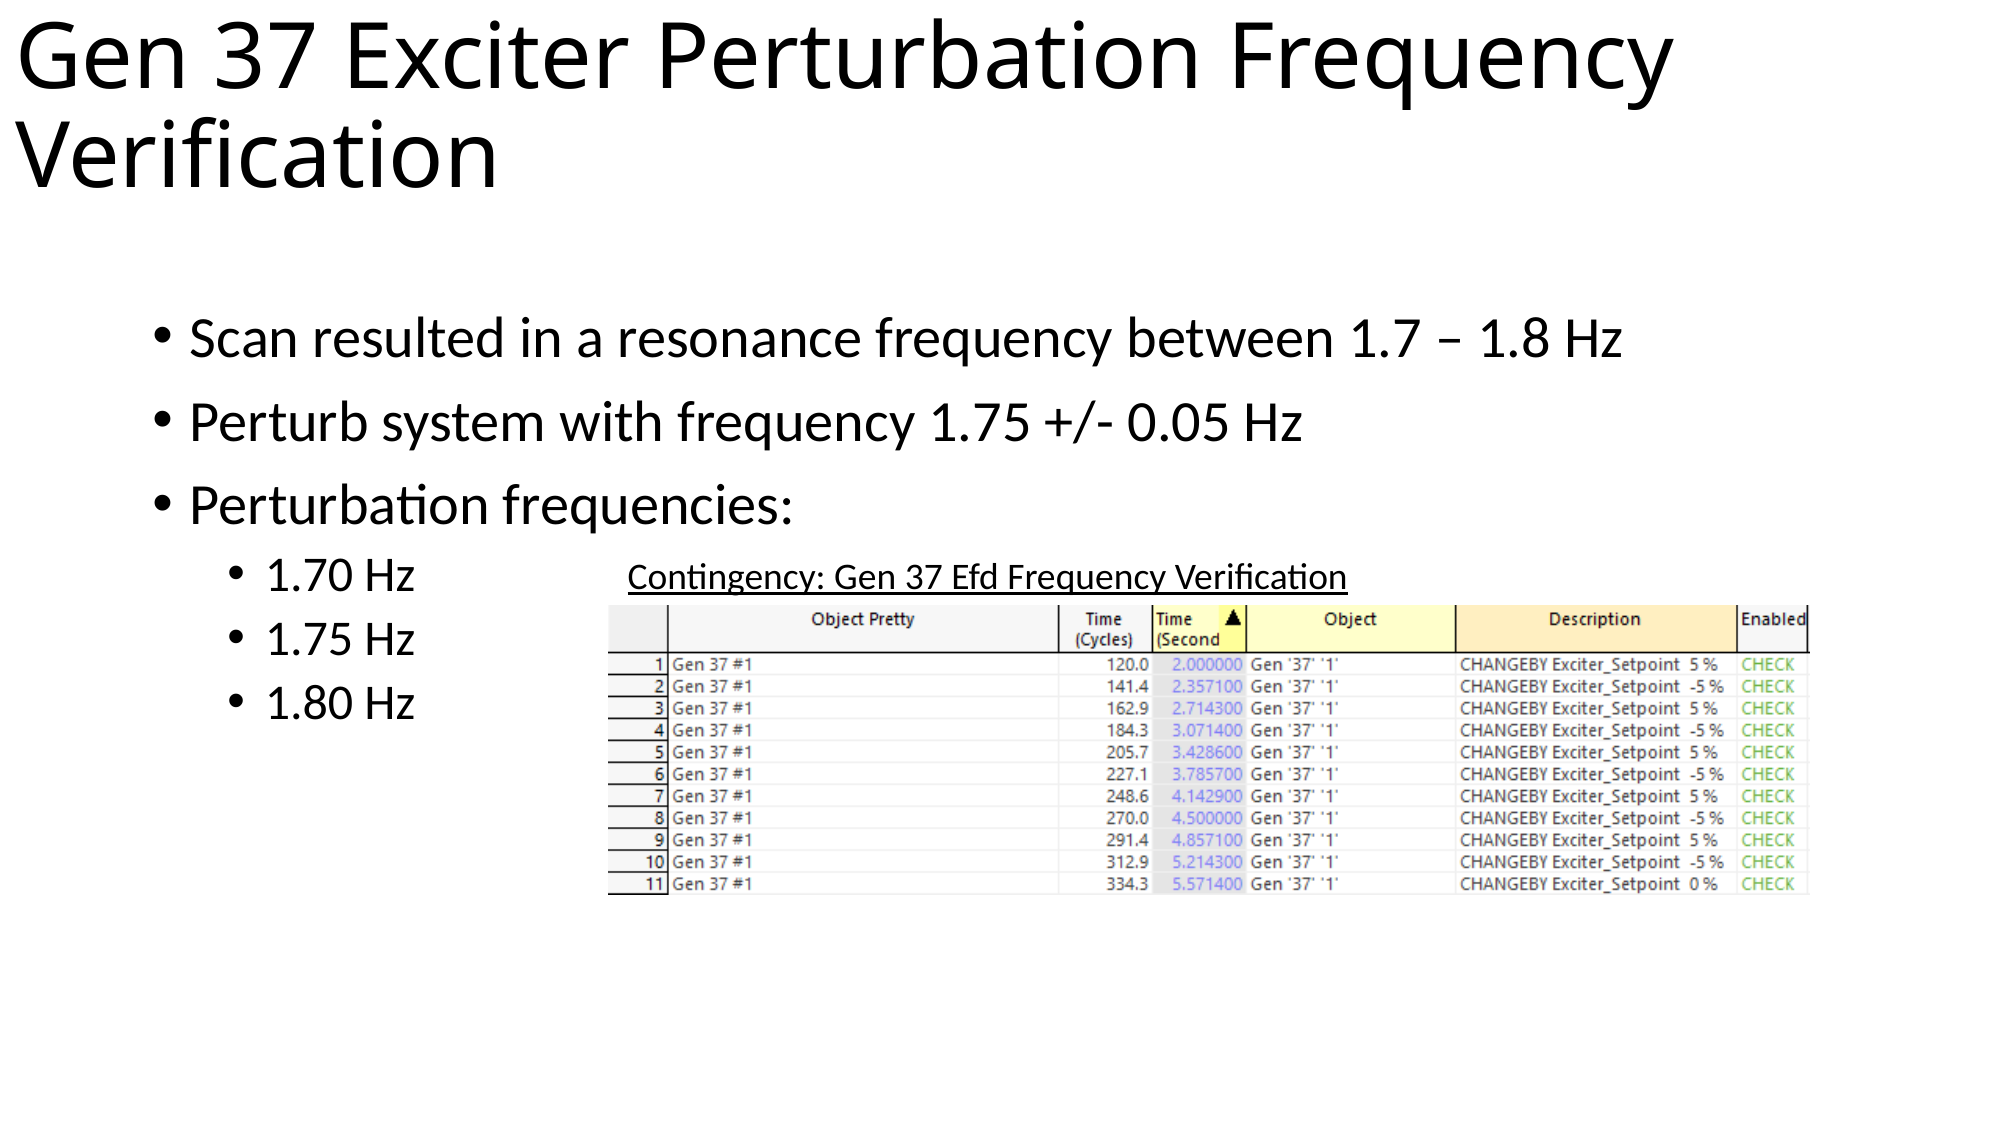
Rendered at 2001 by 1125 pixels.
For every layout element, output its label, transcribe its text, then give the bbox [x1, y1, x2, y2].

list Scan resulted in a resonance frequency between 1.7 – 1.8 Hz Perturb system with frequency 1.75 +/- 0.05 Hz Perturbation frequencies: 1.70 Hz 1.75 Hz 1.80 Hz [137, 299, 1863, 1014]
picture [608, 605, 1810, 895]
text_box Contingency: Gen 37 Efd Frequency Verification [612, 544, 1364, 605]
title Gen 37 Exciter Perturbation Frequency Verification [0, 0, 2000, 218]
